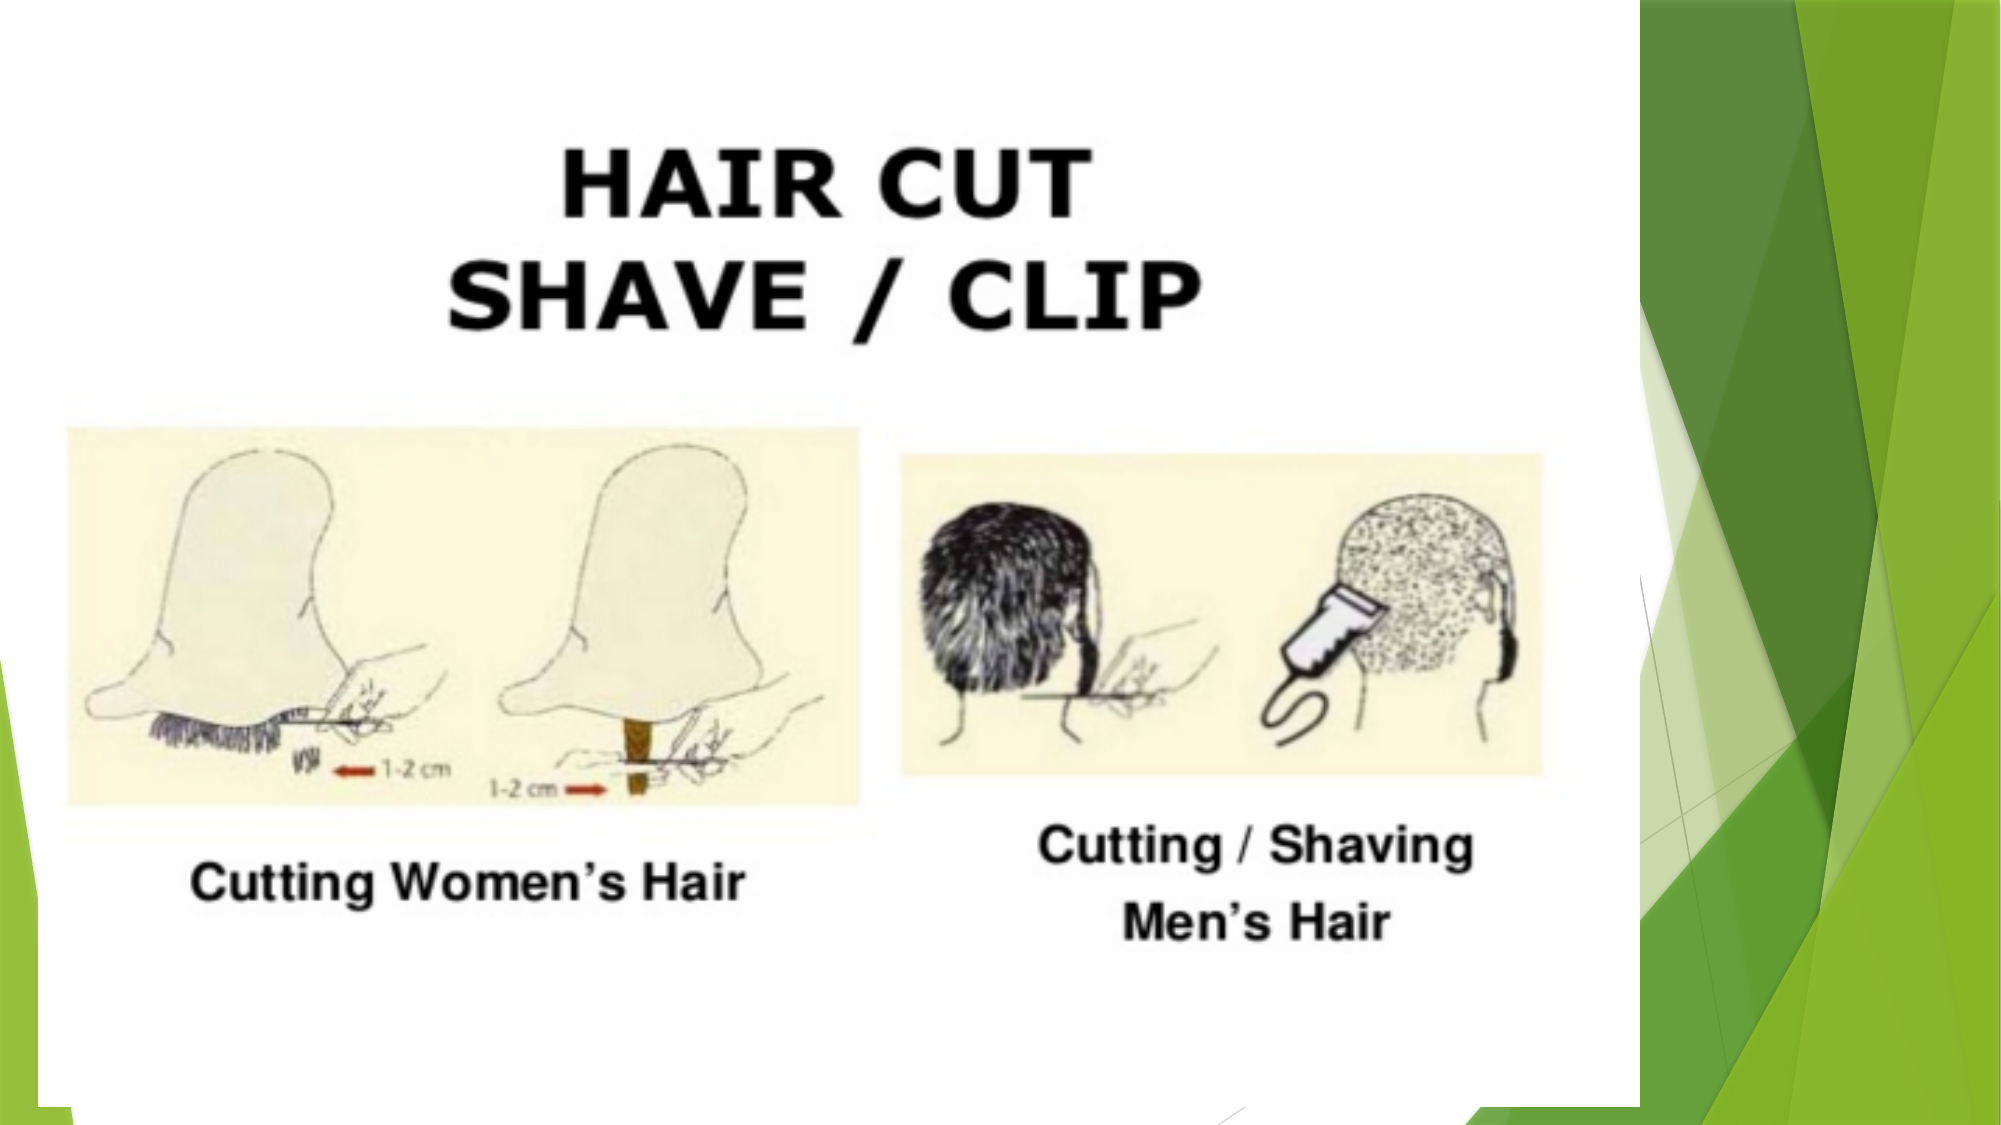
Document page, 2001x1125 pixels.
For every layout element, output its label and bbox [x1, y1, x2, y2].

picture [37, 0, 1640, 1108]
